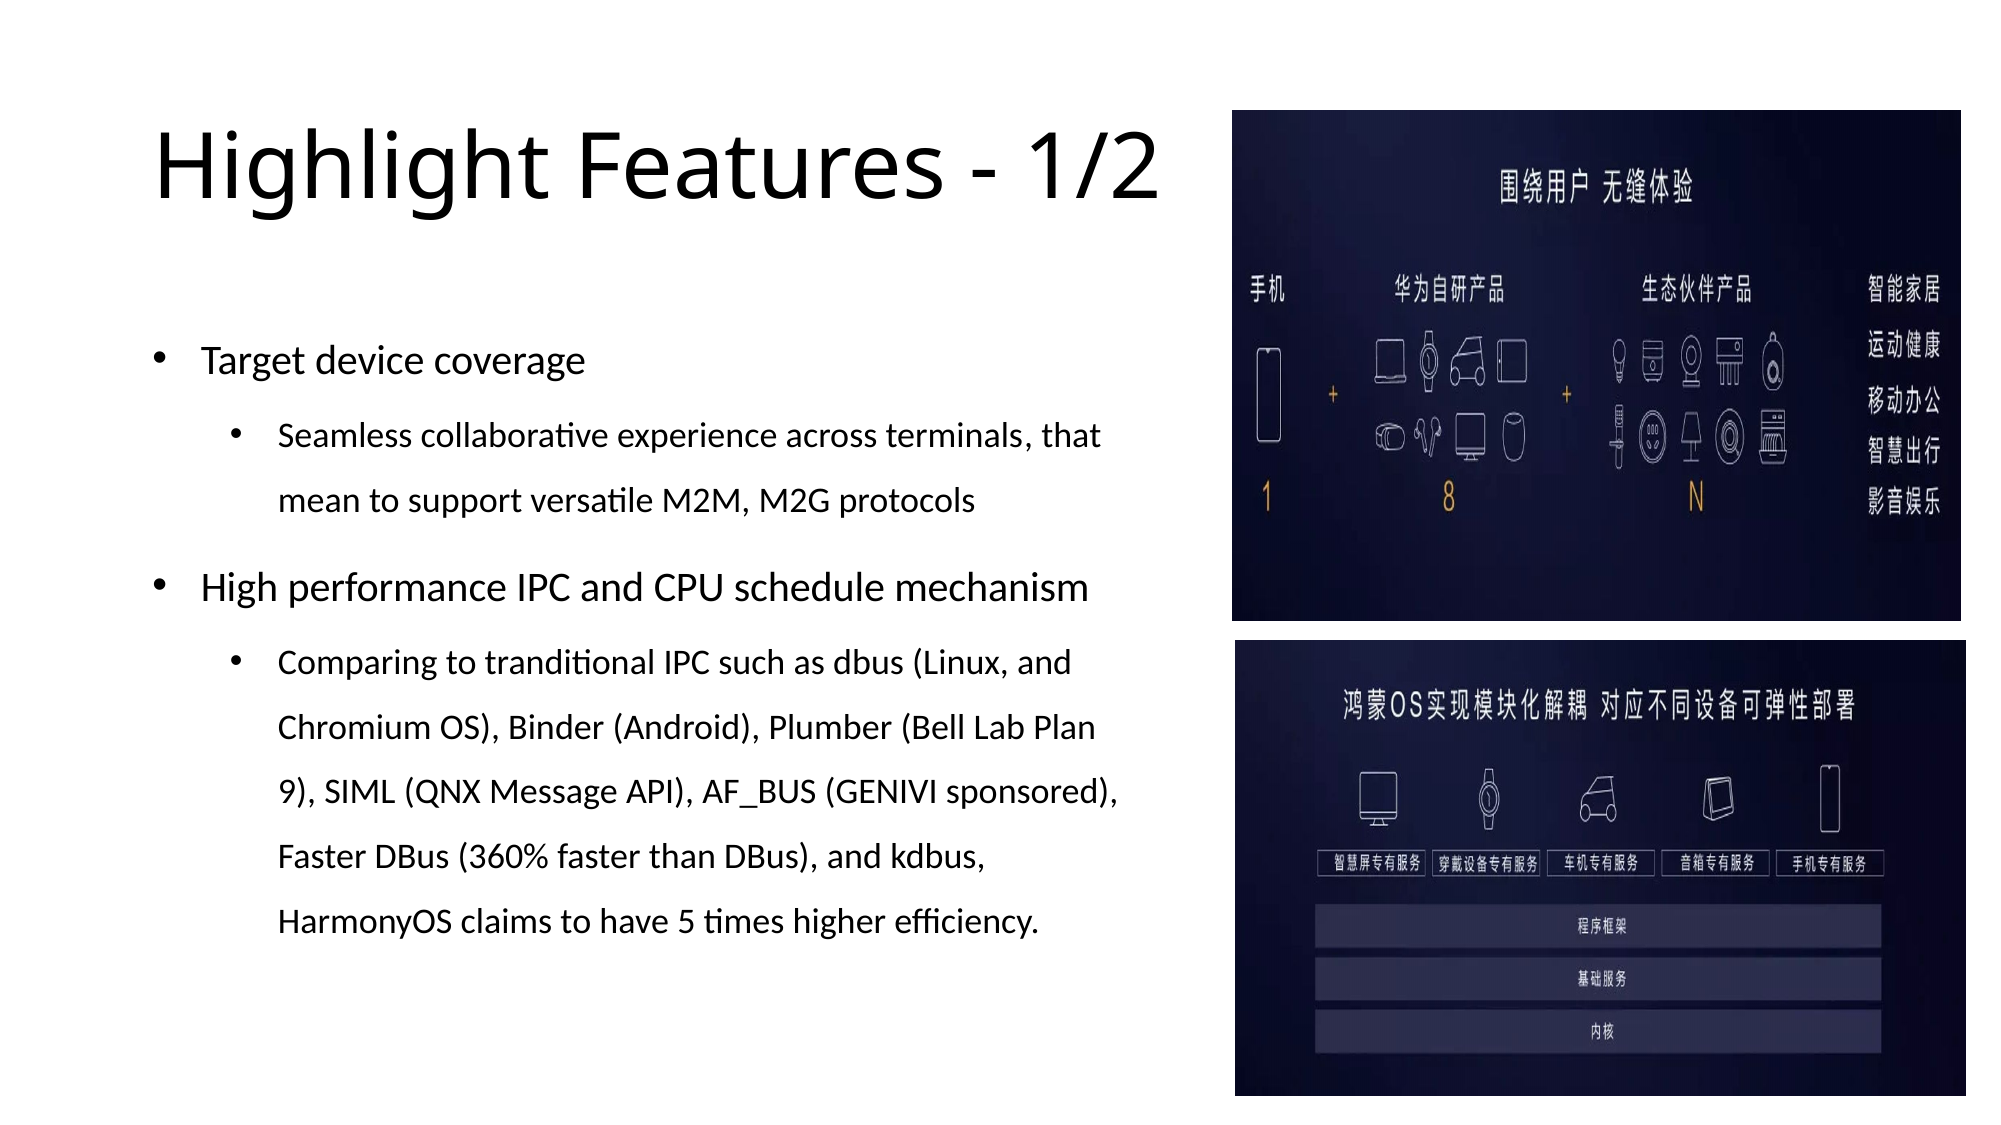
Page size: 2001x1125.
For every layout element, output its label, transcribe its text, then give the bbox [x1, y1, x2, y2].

picture [1235, 640, 1966, 1096]
list Target device coverage Seamless collaborative experience across terminals, that mean to support versatile M2M, M2G protocols High performance IPC and CPU schedule mechanism Comparing to tranditional IPC such as dbus (Linux, and Chromium OS), Binder (Android), Plumber (Bell Lab Plan 9), SIML (QNX Message API), AF_BUS (GENIVI sponsored), Faster DBus (360% faster than DBus), and kdbus, HarmonyOS claims to have 5 times higher efficiency. [137, 299, 1142, 1014]
picture [1231, 110, 1961, 621]
title Highlight Features - 1/2 [137, 59, 1863, 278]
